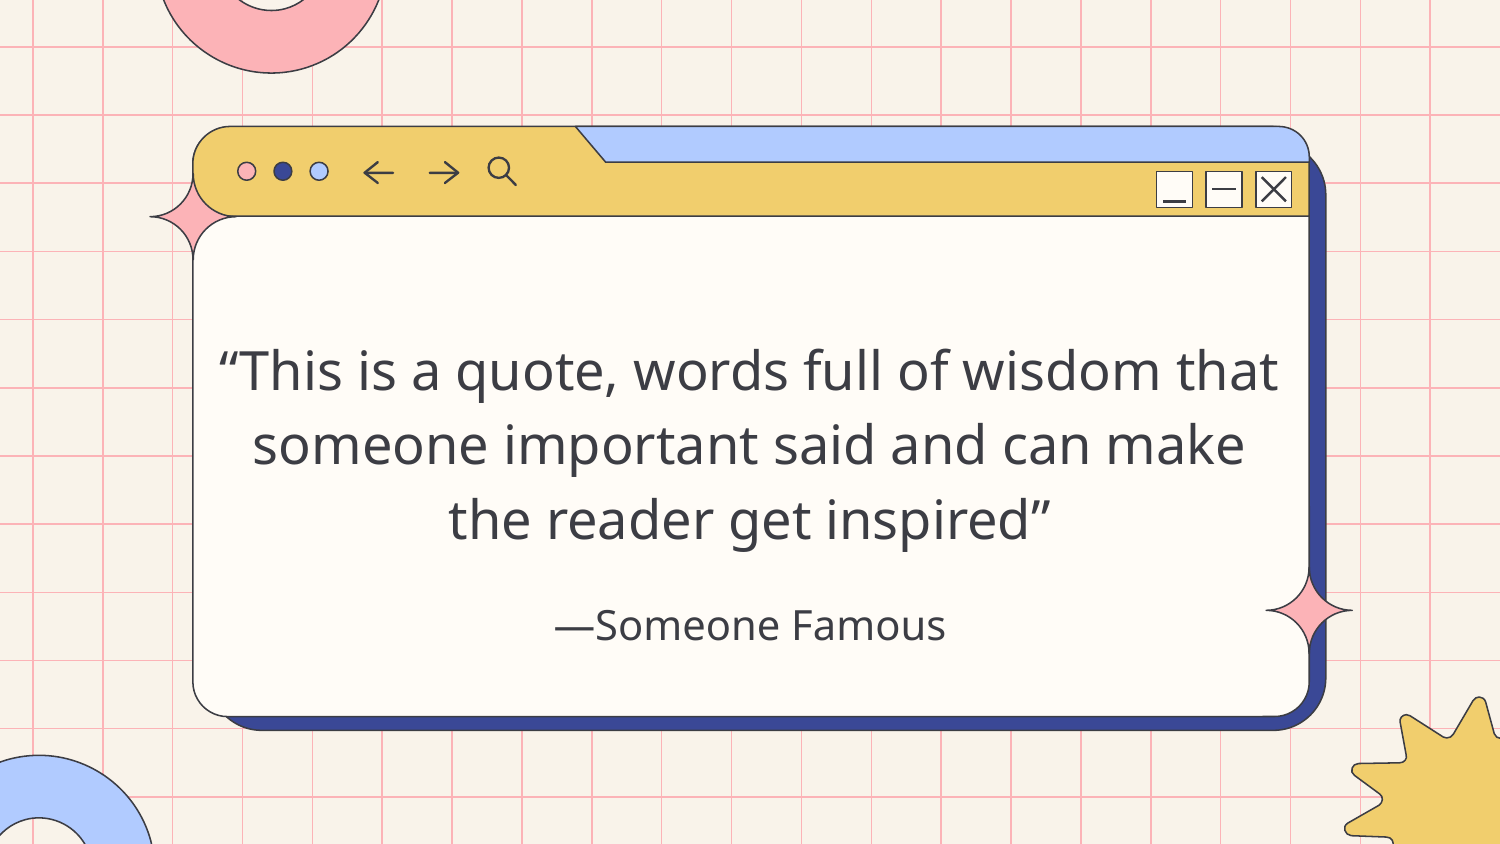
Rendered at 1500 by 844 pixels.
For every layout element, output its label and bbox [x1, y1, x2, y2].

text_box [1332, 605, 1353, 616]
text_box [192, 126, 1326, 731]
text_box [150, 195, 187, 238]
